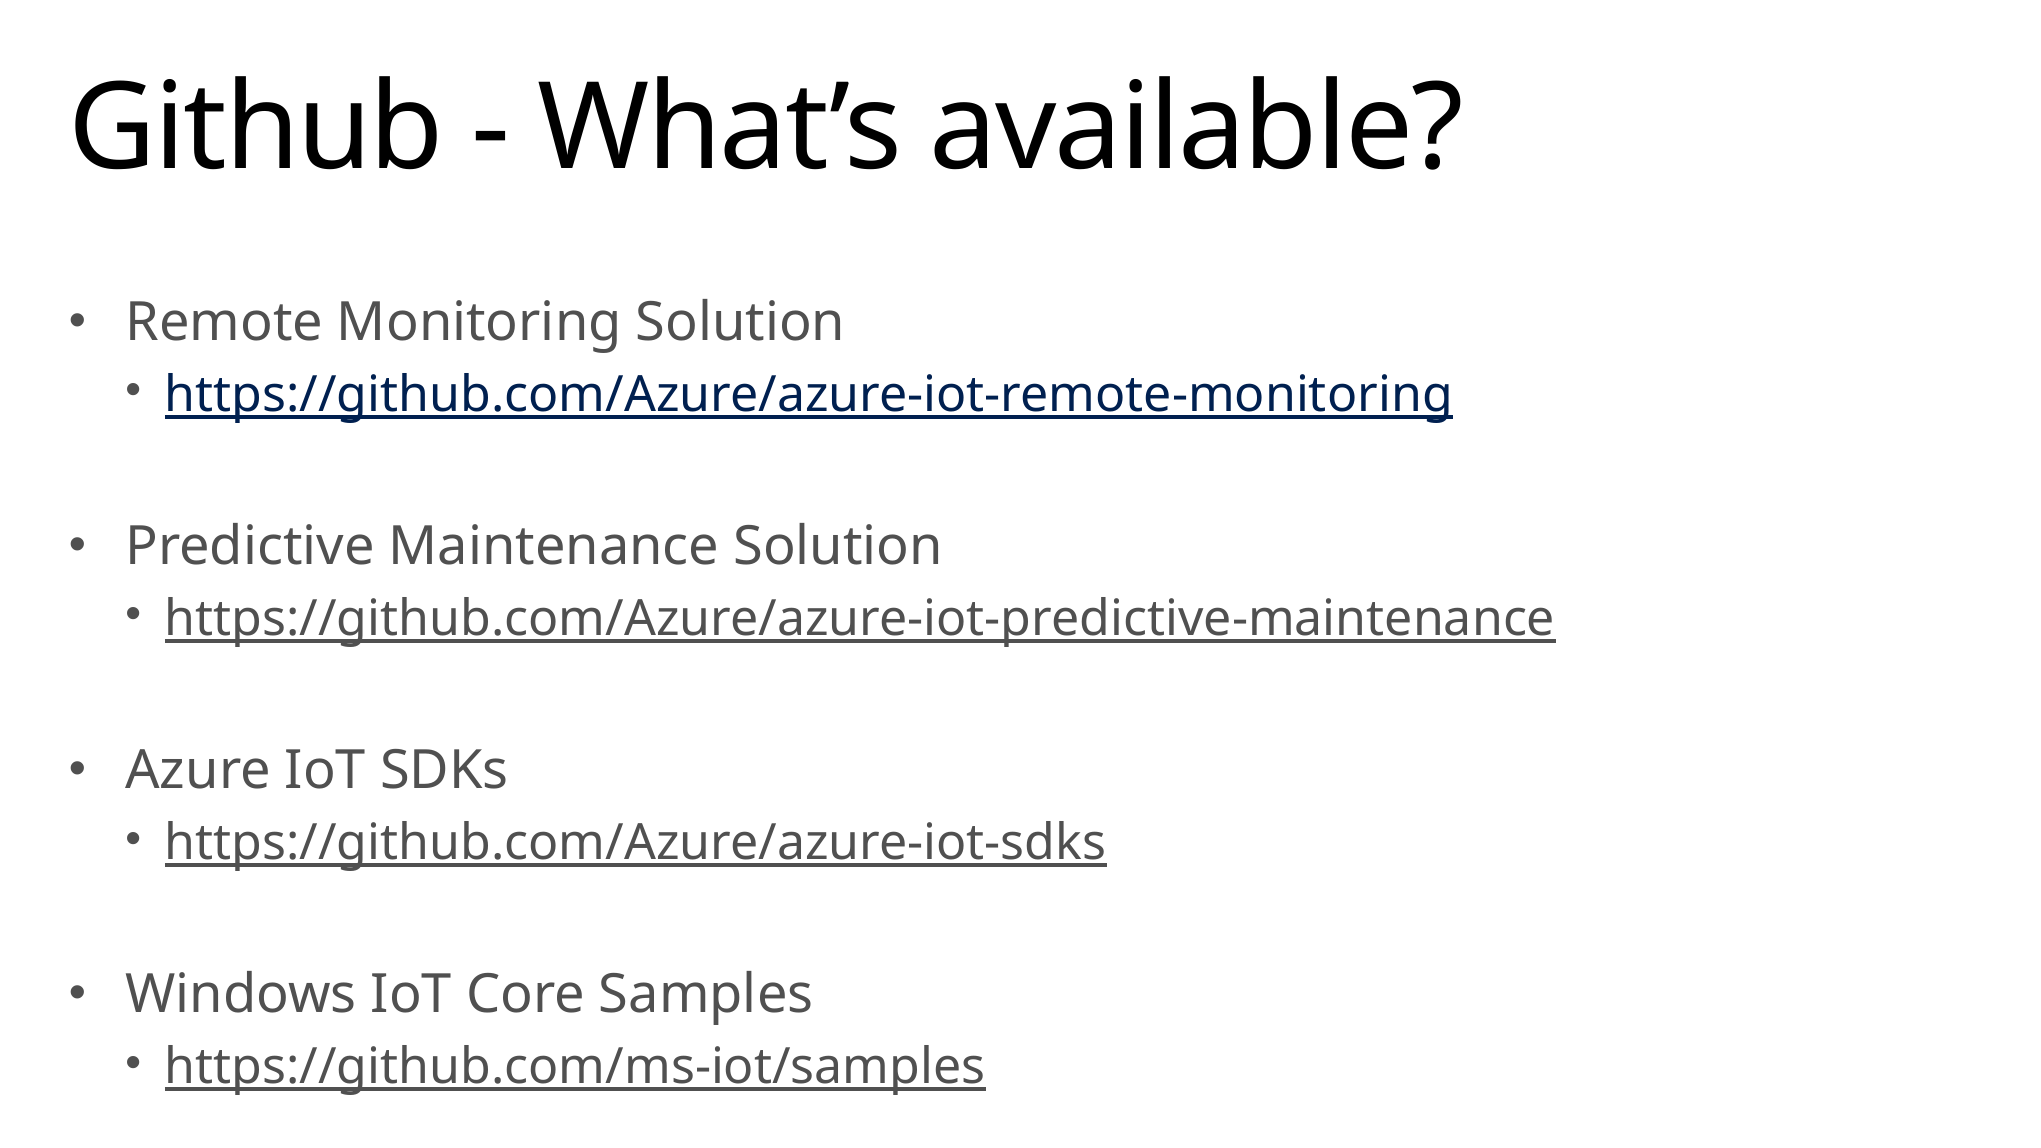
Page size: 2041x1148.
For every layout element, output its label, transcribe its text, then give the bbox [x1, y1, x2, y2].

list Remote Monitoring Solution https://github.com/Azure/azure-iot-remote-monitoring Predictive Maintenance Solution https://github.com/Azure/azure-iot-predictive-maintenance Azure IoT SDKs https://github.com/Azure/azure-iot-sdks Windows IoT Core Samples https://github.com/ms-iot/samples [45, 278, 1846, 1051]
title Github - What’s available? [45, 48, 1996, 199]
